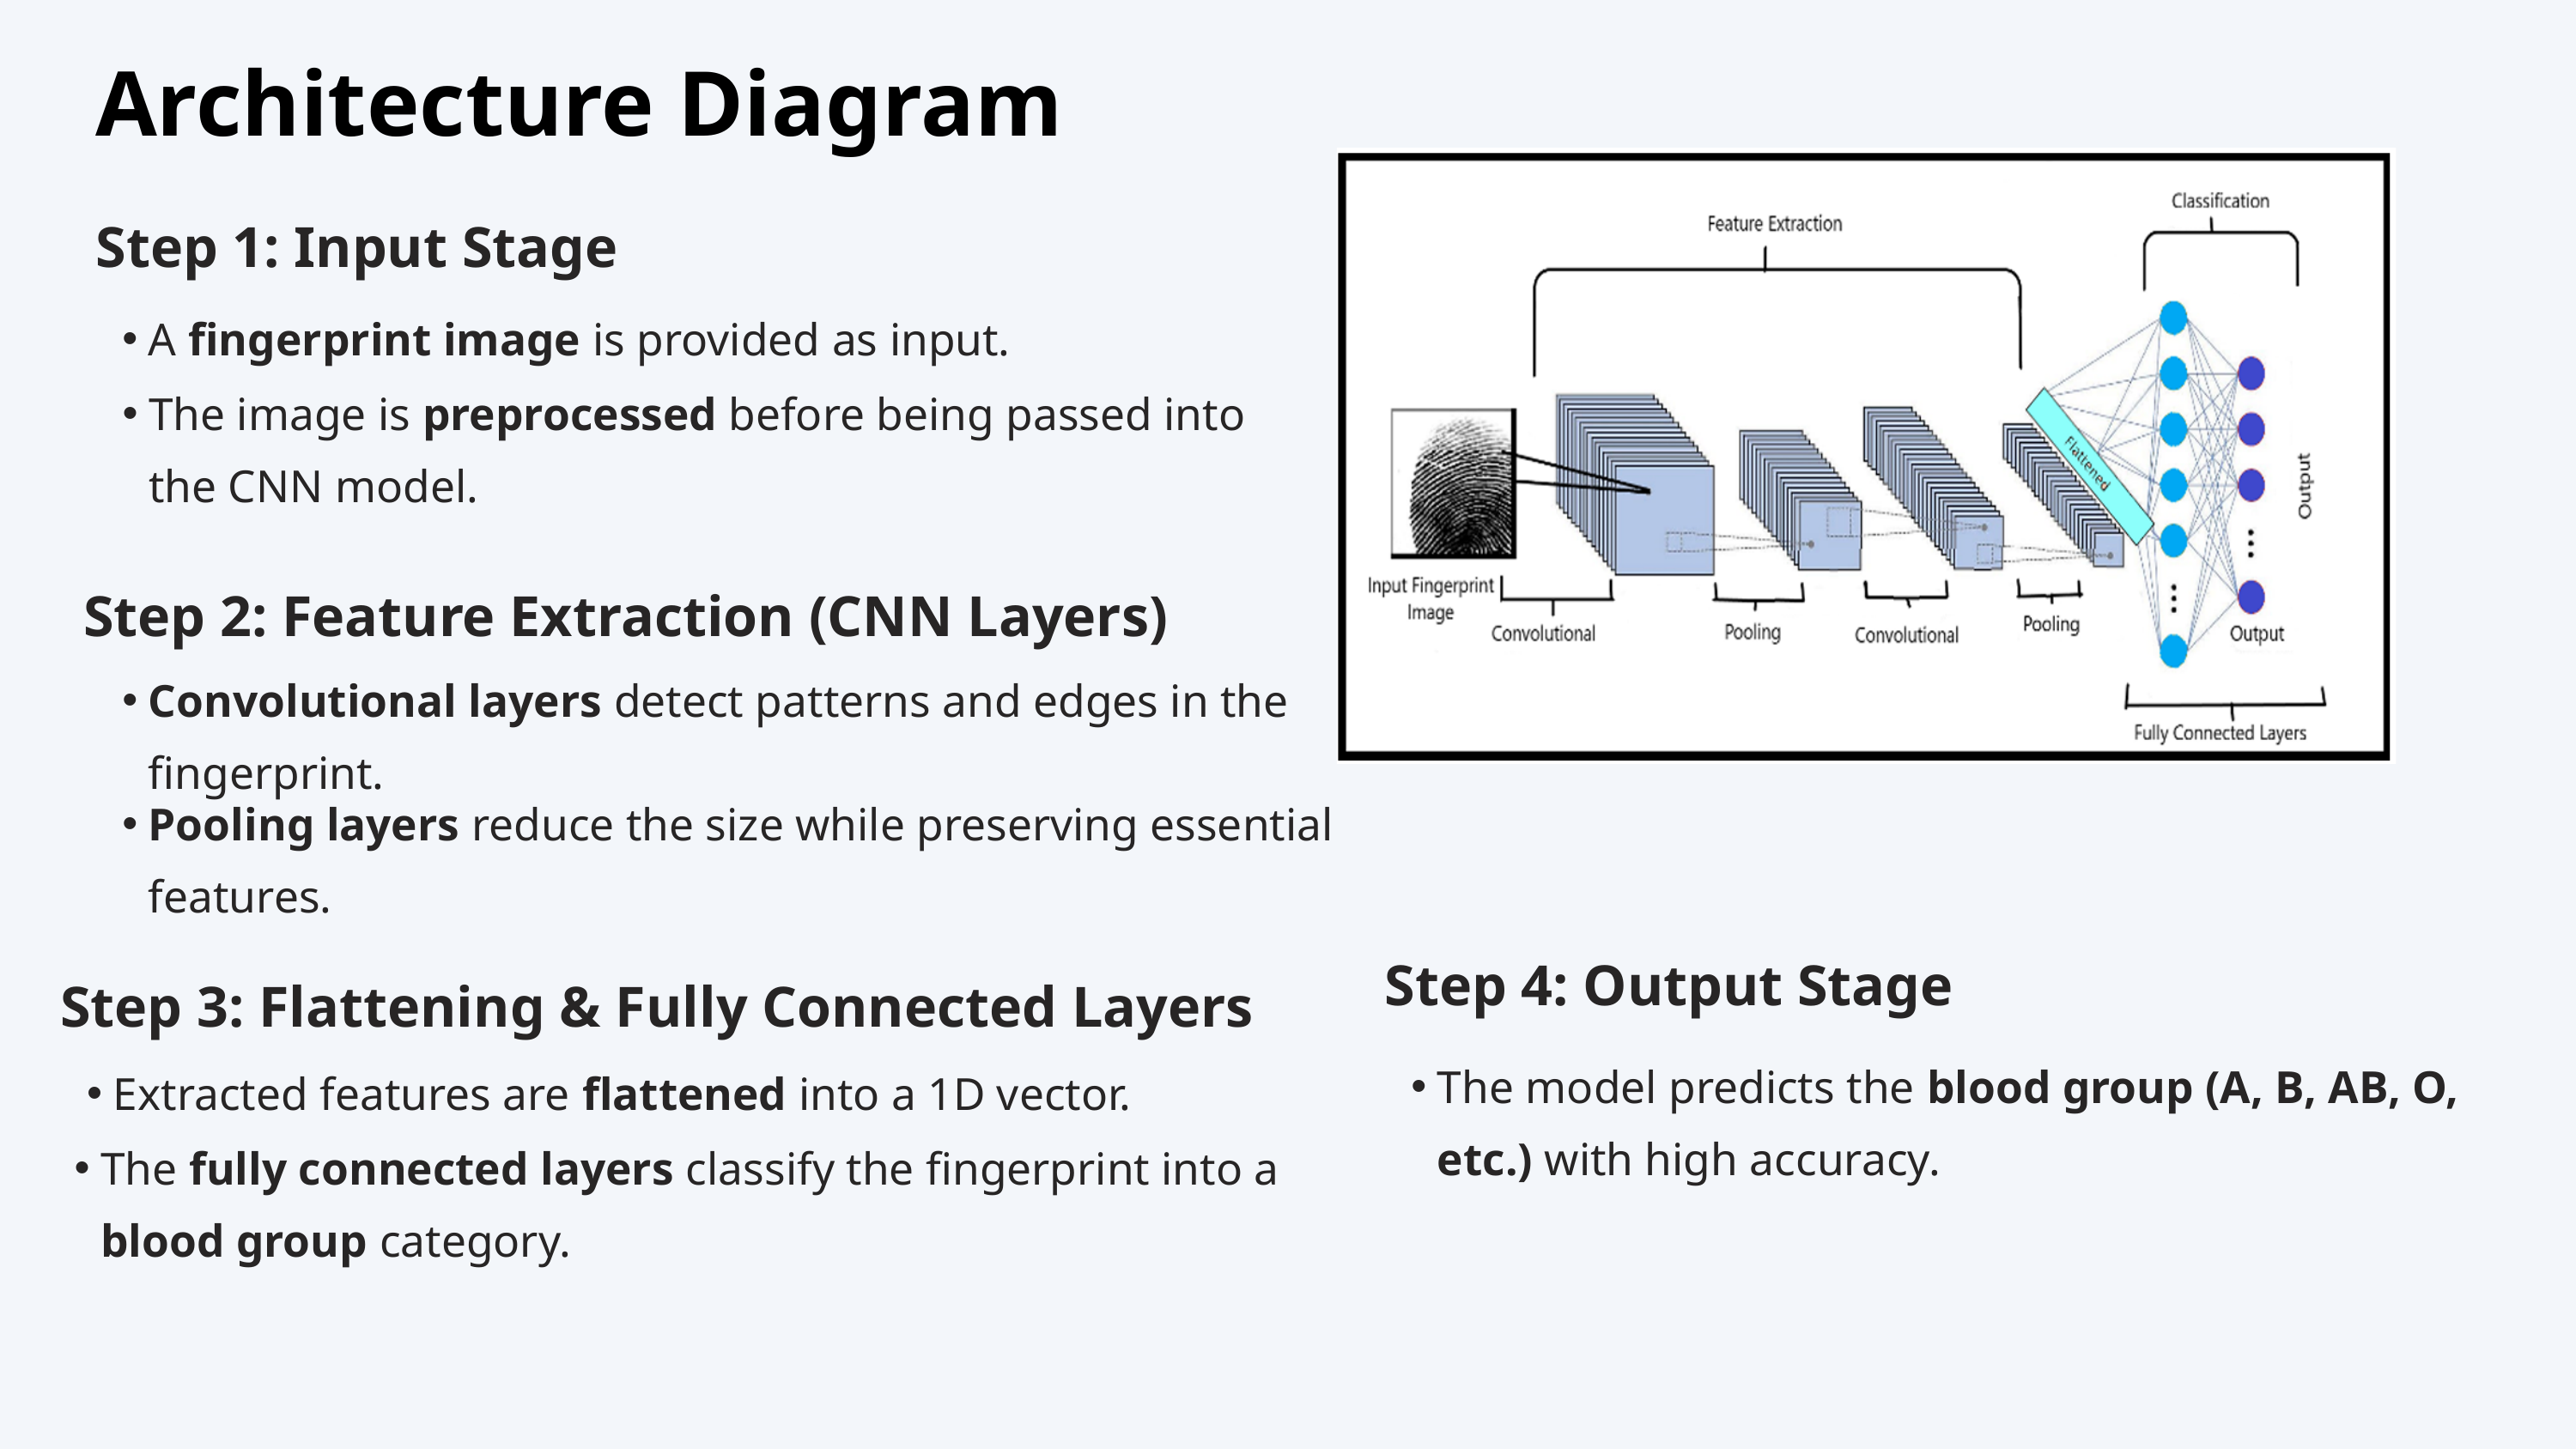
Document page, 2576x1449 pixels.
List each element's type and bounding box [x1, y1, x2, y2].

text_box [60, 1058, 1380, 1132]
text_box [95, 665, 1350, 788]
text_box [95, 209, 897, 295]
text_box [0, 0, 2576, 1449]
text_box [95, 379, 1262, 545]
text_box [94, 44, 1185, 184]
text_box [95, 304, 1063, 379]
text_box [82, 579, 1337, 693]
text_box [1384, 1052, 2464, 1218]
text_box [47, 1133, 1385, 1280]
text_box [60, 969, 1398, 1058]
text_box [1384, 948, 2280, 1034]
text_box [95, 789, 1350, 936]
